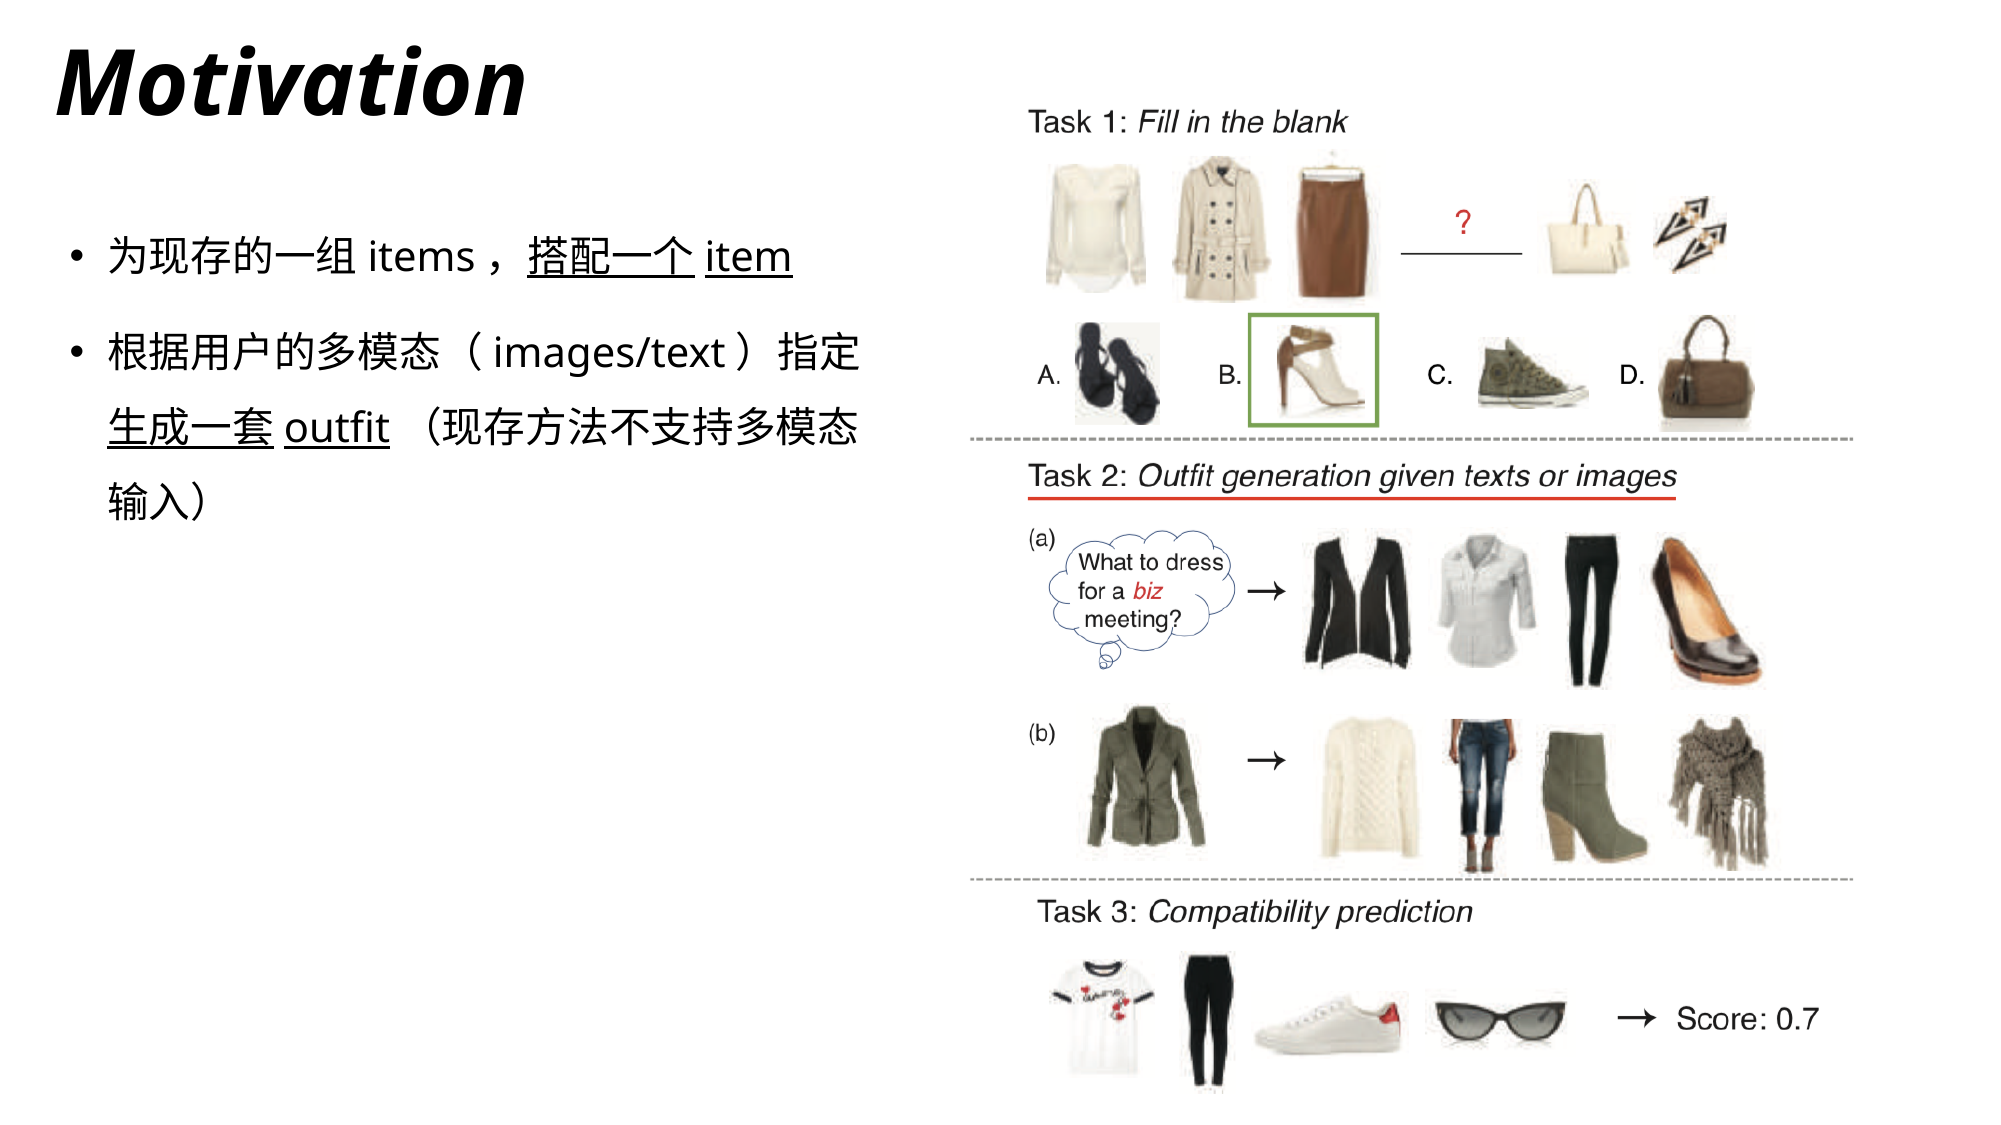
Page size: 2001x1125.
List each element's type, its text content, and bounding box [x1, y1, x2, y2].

list 为现存的一组items，搭配一个item 根据用户的多模态（images/text）指定生成一套outfit（现存方法不支持多模态输入） [54, 197, 907, 630]
picture [936, 78, 1890, 1097]
title Motivation [39, 28, 1765, 144]
